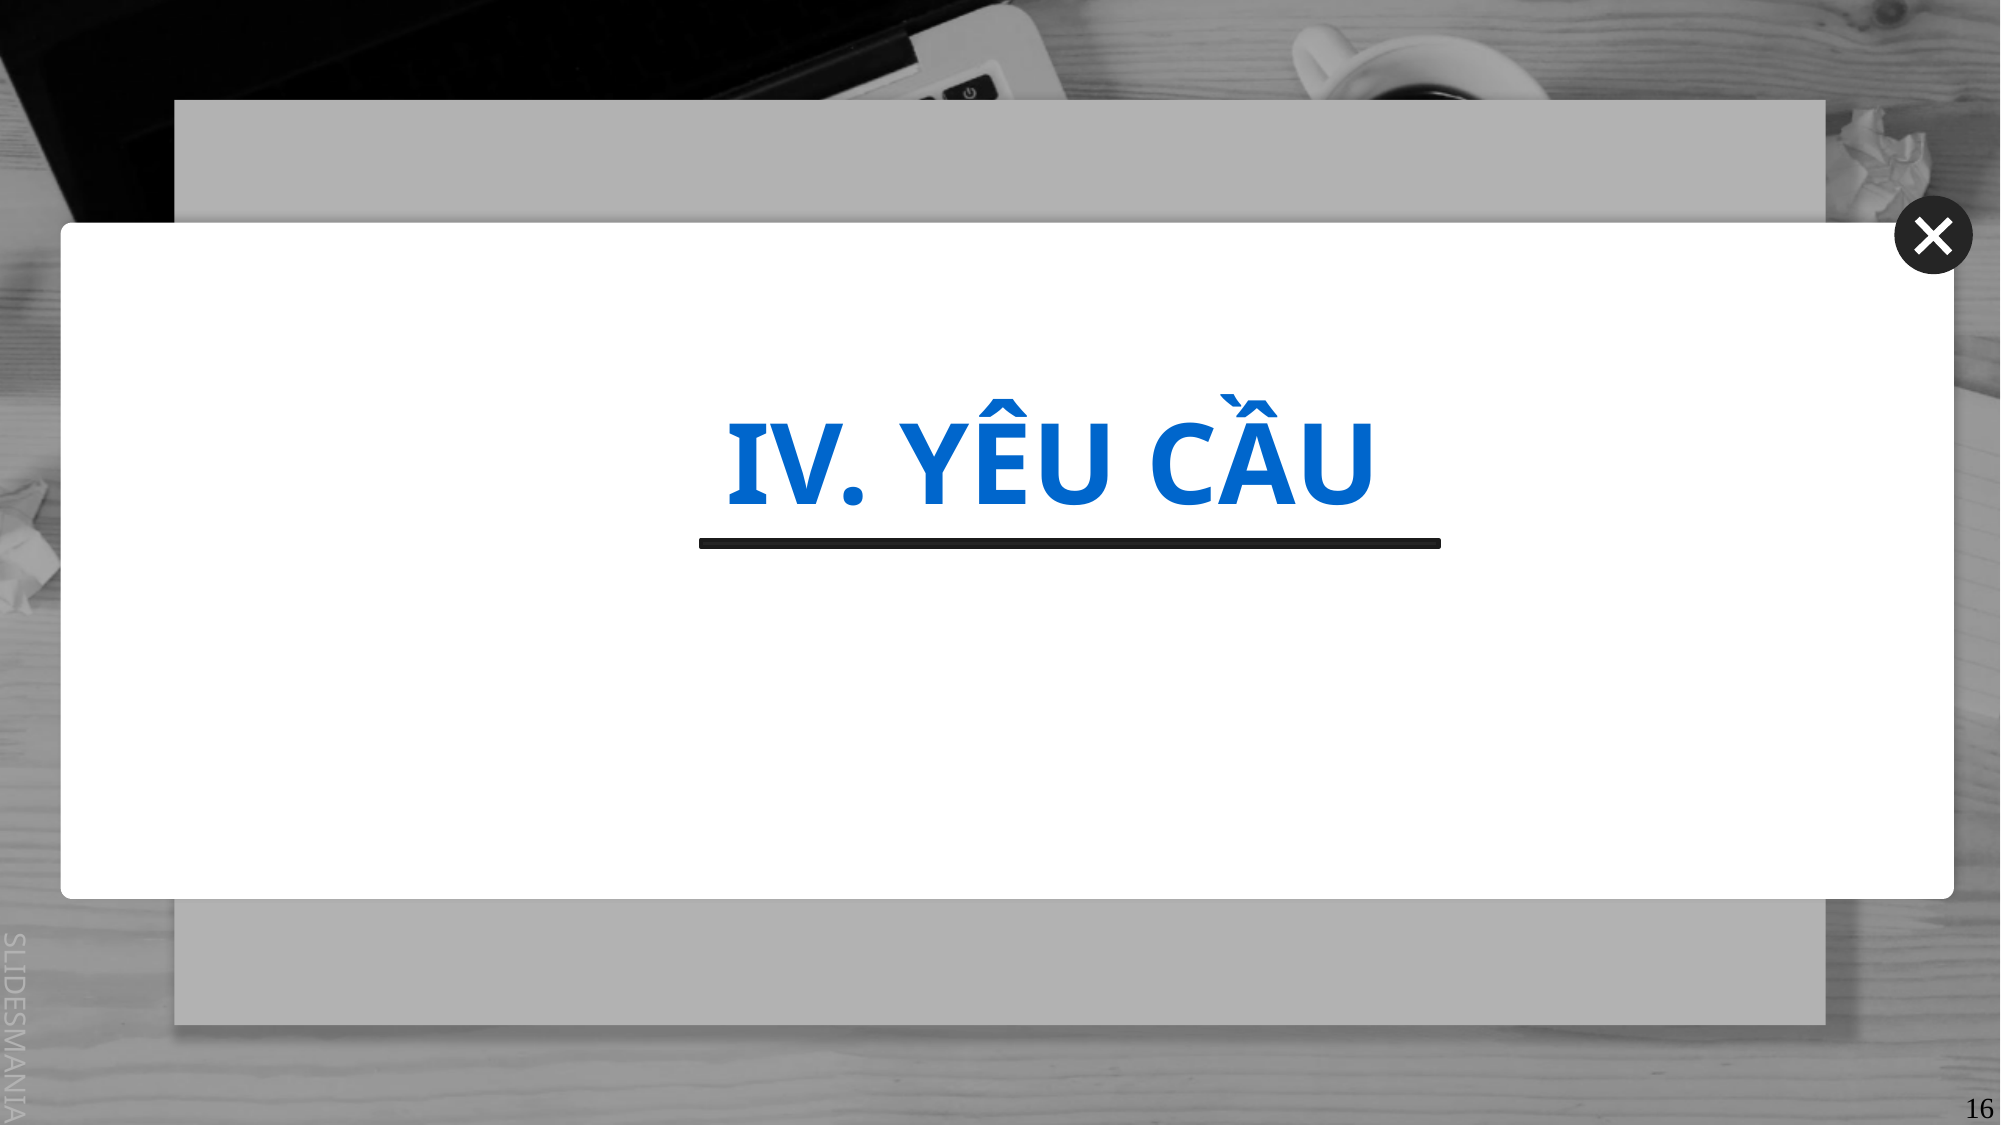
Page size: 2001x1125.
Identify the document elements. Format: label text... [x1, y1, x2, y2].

text_box [1894, 195, 1973, 275]
text_box 16 [1950, 1082, 2000, 1125]
picture [0, 0, 2001, 1125]
title IV. YÊU CẦU [631, 422, 1477, 548]
text_box [699, 538, 1441, 549]
